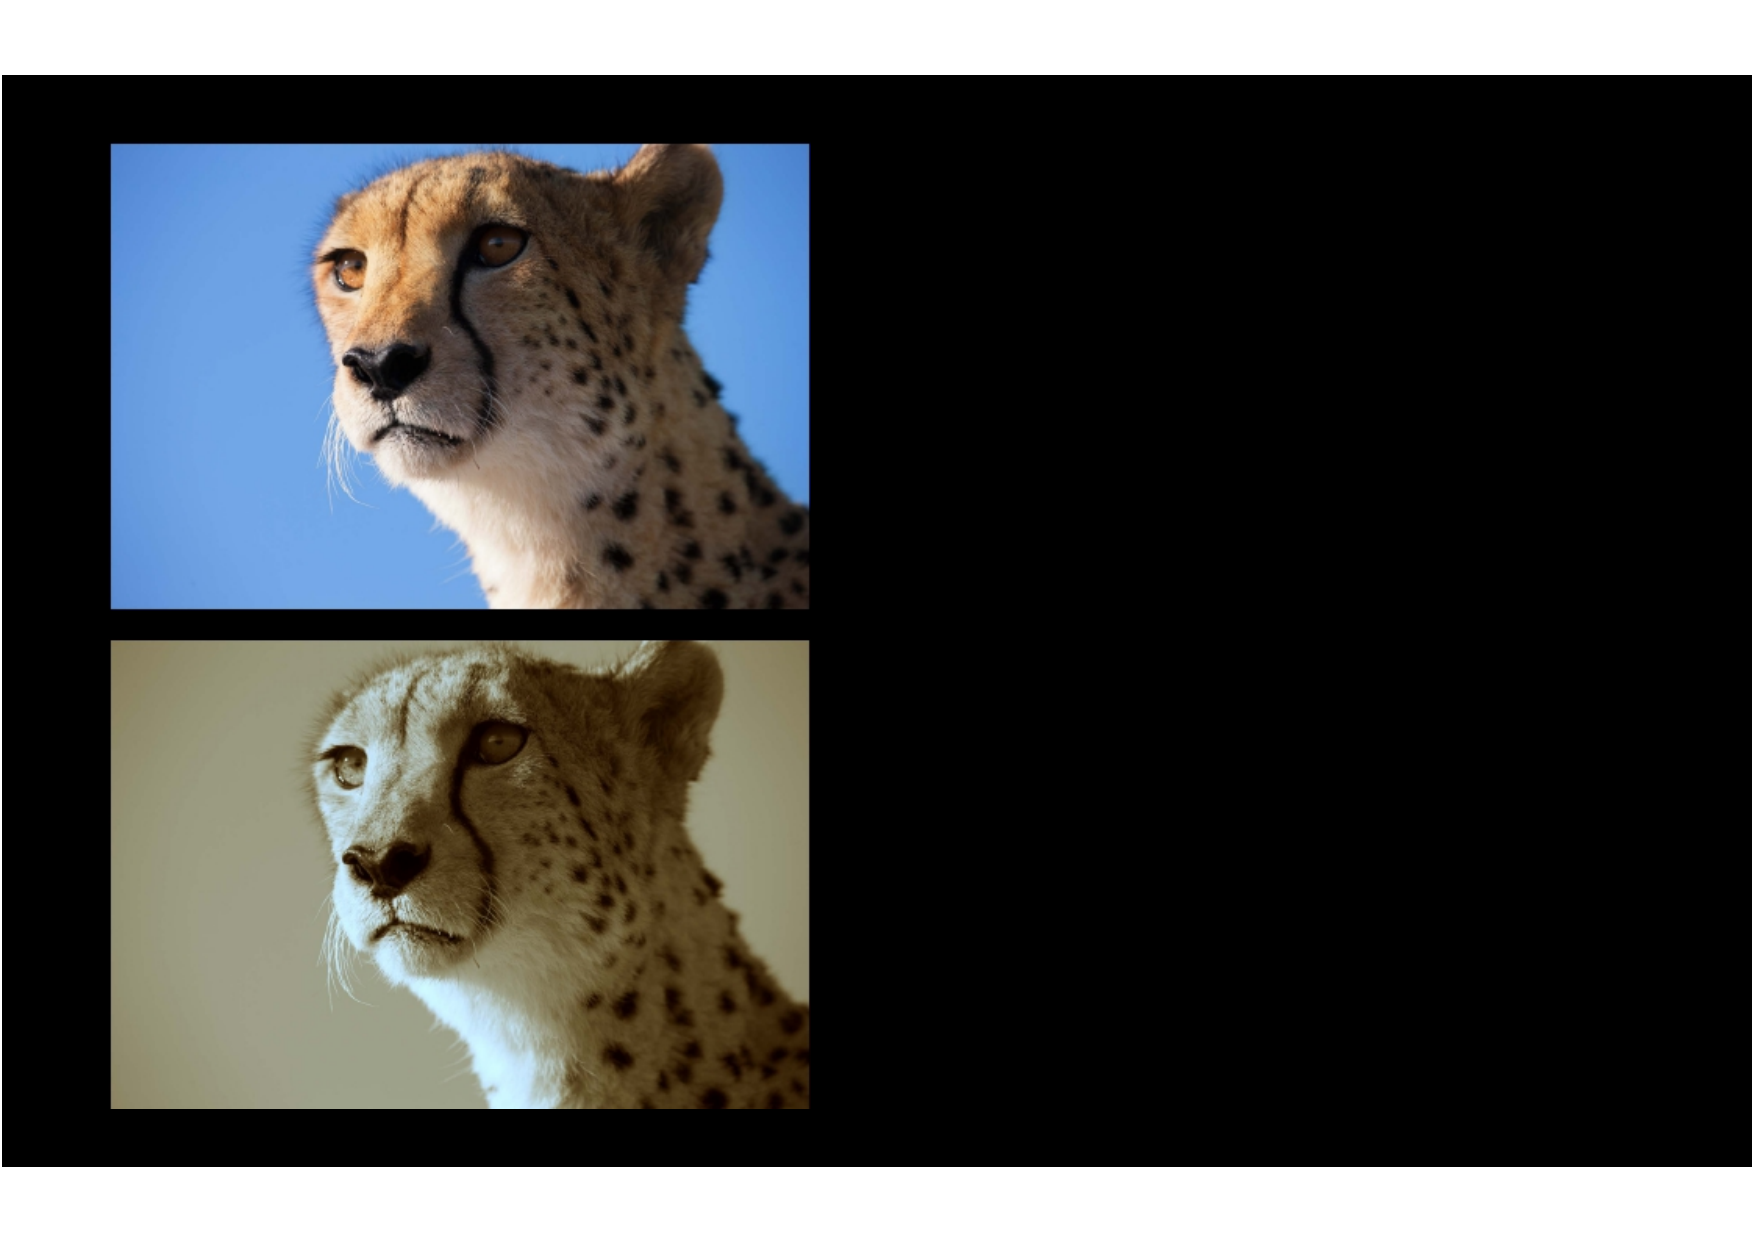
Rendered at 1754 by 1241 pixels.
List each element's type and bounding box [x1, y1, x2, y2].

picture [108, 639, 811, 1109]
text_box [0, 73, 1754, 1169]
picture [108, 141, 811, 611]
